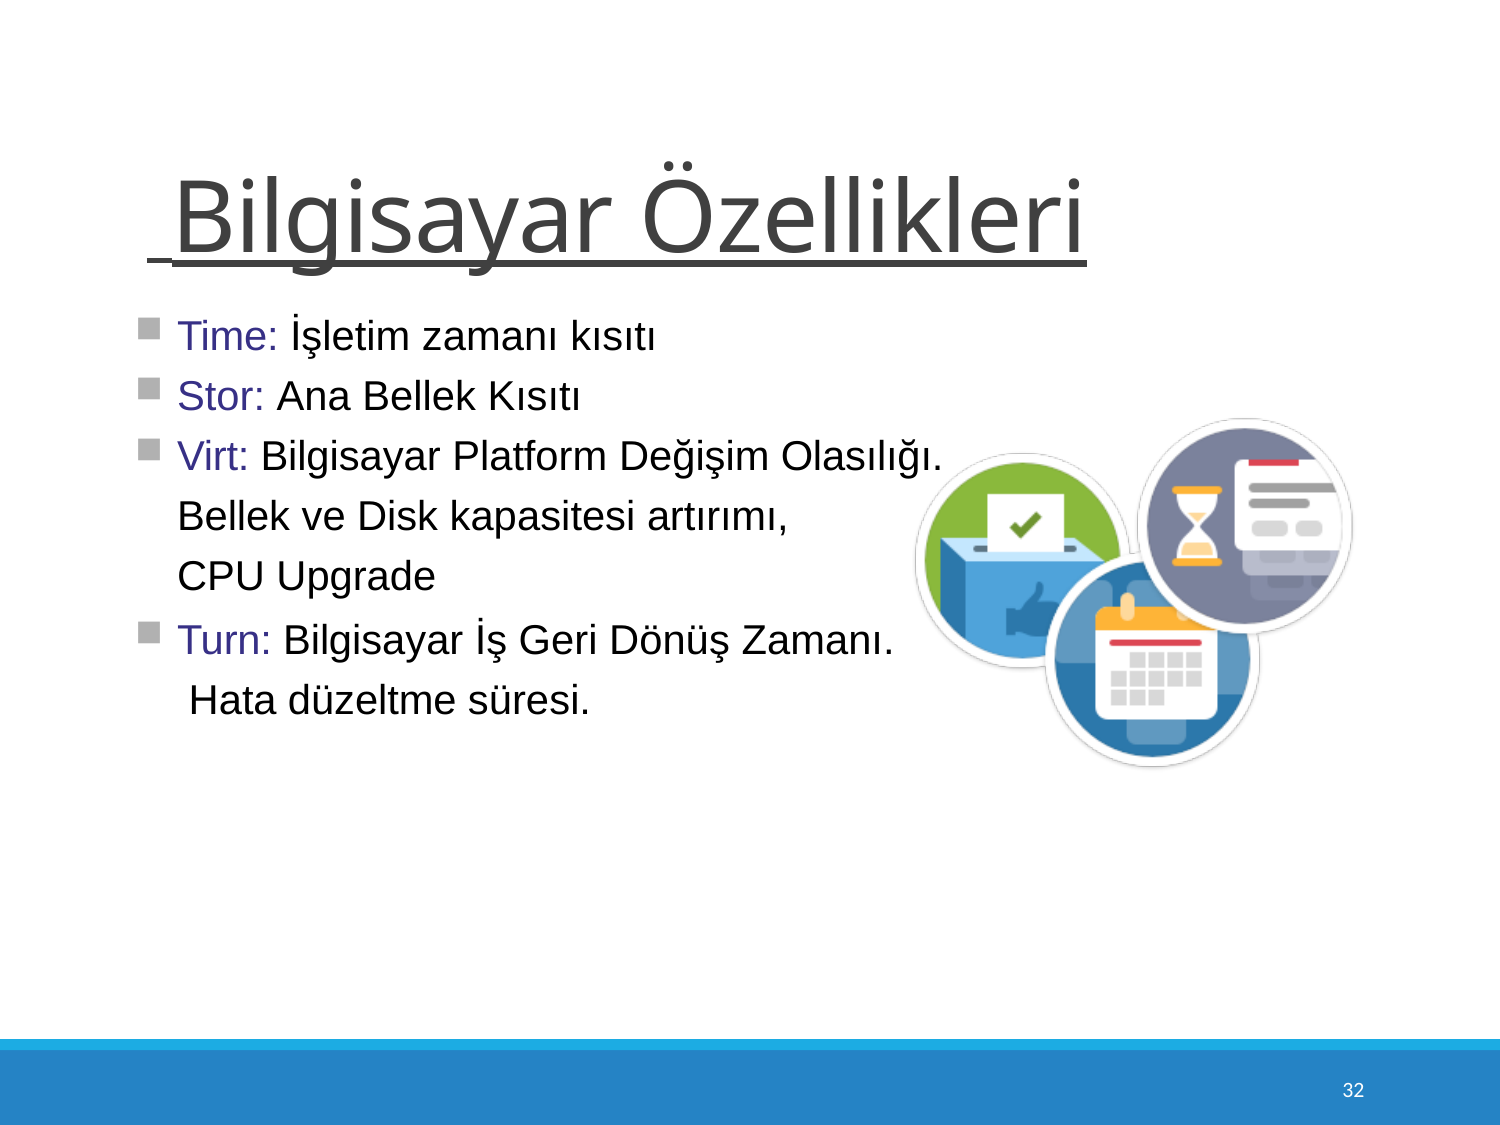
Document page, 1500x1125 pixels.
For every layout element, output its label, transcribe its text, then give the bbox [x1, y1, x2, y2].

text_box [911, 416, 1357, 773]
text_box Time: İşletim zamanı kısıtı Stor: Ana Bellek Kısıtı Virt: Bilgisayar Platform Değişim Olasılığı. Bellek ve Disk kapasitesi artırımı, CPU Upgrade Turn: Bilgisayar İş Geri Dönüş Zamanı. Hata düzeltme süresi. [132, 297, 949, 723]
title Bilgisayar Özellikleri [124, 150, 1376, 393]
slide_number 10 [1338, 1078, 1369, 1125]
